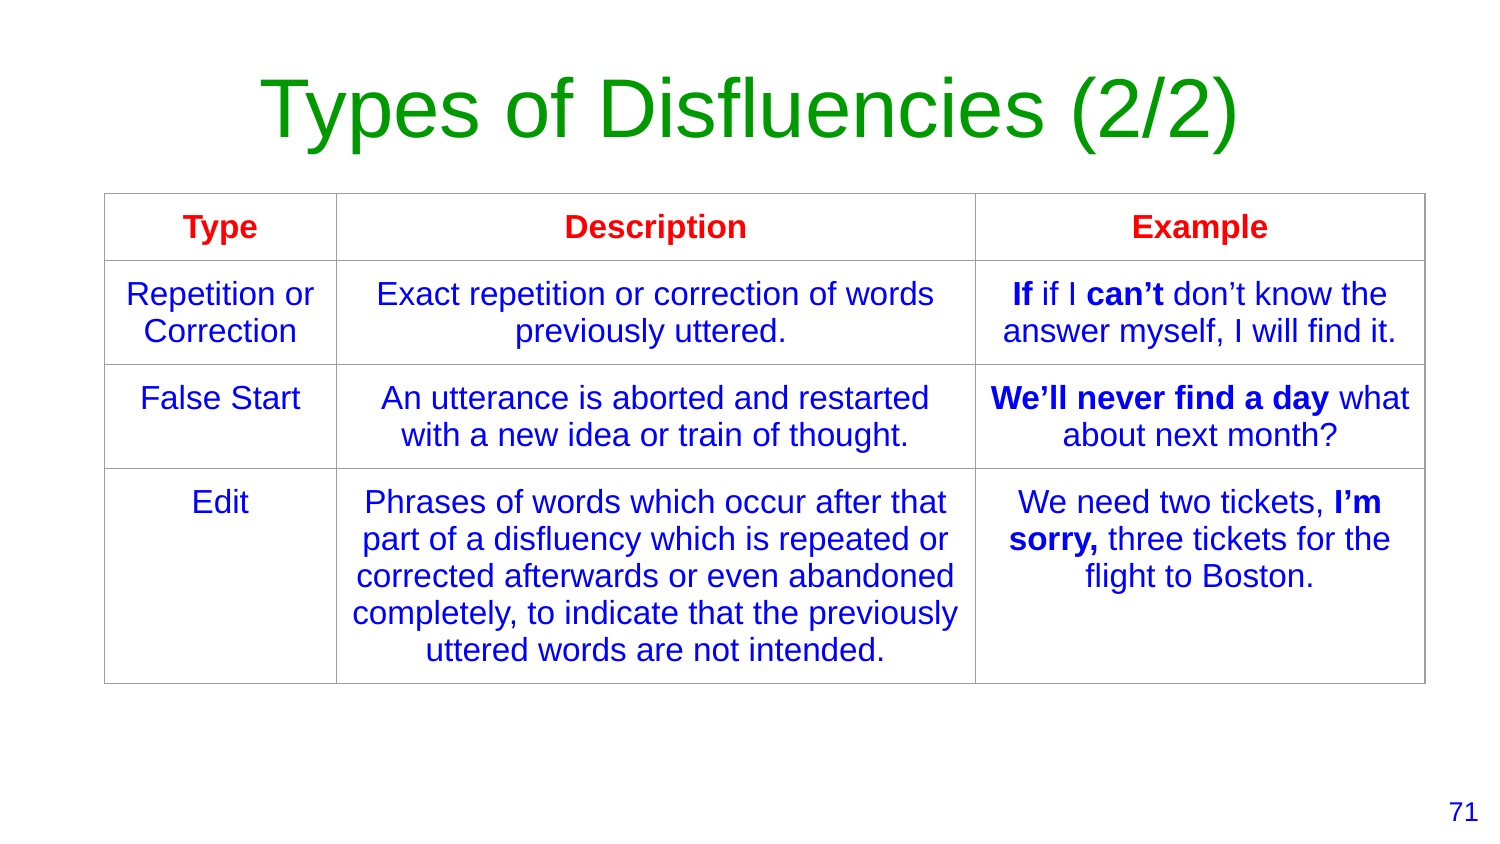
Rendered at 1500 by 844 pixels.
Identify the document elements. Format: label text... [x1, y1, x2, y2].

table_cell Edit [105, 469, 336, 683]
table_cell We’ll never find a day what about next month? [976, 365, 1424, 468]
table_cell An utterance is aborted and restarted with a new idea or train of thought. [337, 365, 975, 468]
slide_number ‹#› [1403, 779, 1494, 844]
table_cell False Start [105, 365, 336, 468]
title Types of Disfluencies (2/2) [75, 33, 1425, 175]
table_header Example [976, 194, 1424, 260]
table_header Description [337, 194, 975, 260]
table_header Type [105, 194, 336, 260]
table_cell Exact repetition or correction of words previously uttered. [337, 261, 975, 364]
table_cell We need two tickets, I’m sorry, three tickets for the flight to Boston. [976, 469, 1424, 683]
table_cell Repetition or Correction [105, 261, 336, 364]
table_cell Phrases of words which occur after that part of a disfluency which is repeated or corrected afterwards or even abandoned completely, to indicate that the previously uttered words are not intended. [337, 469, 975, 683]
table_cell If if I can’t don’t know the answer myself, I will find it. [976, 261, 1424, 364]
